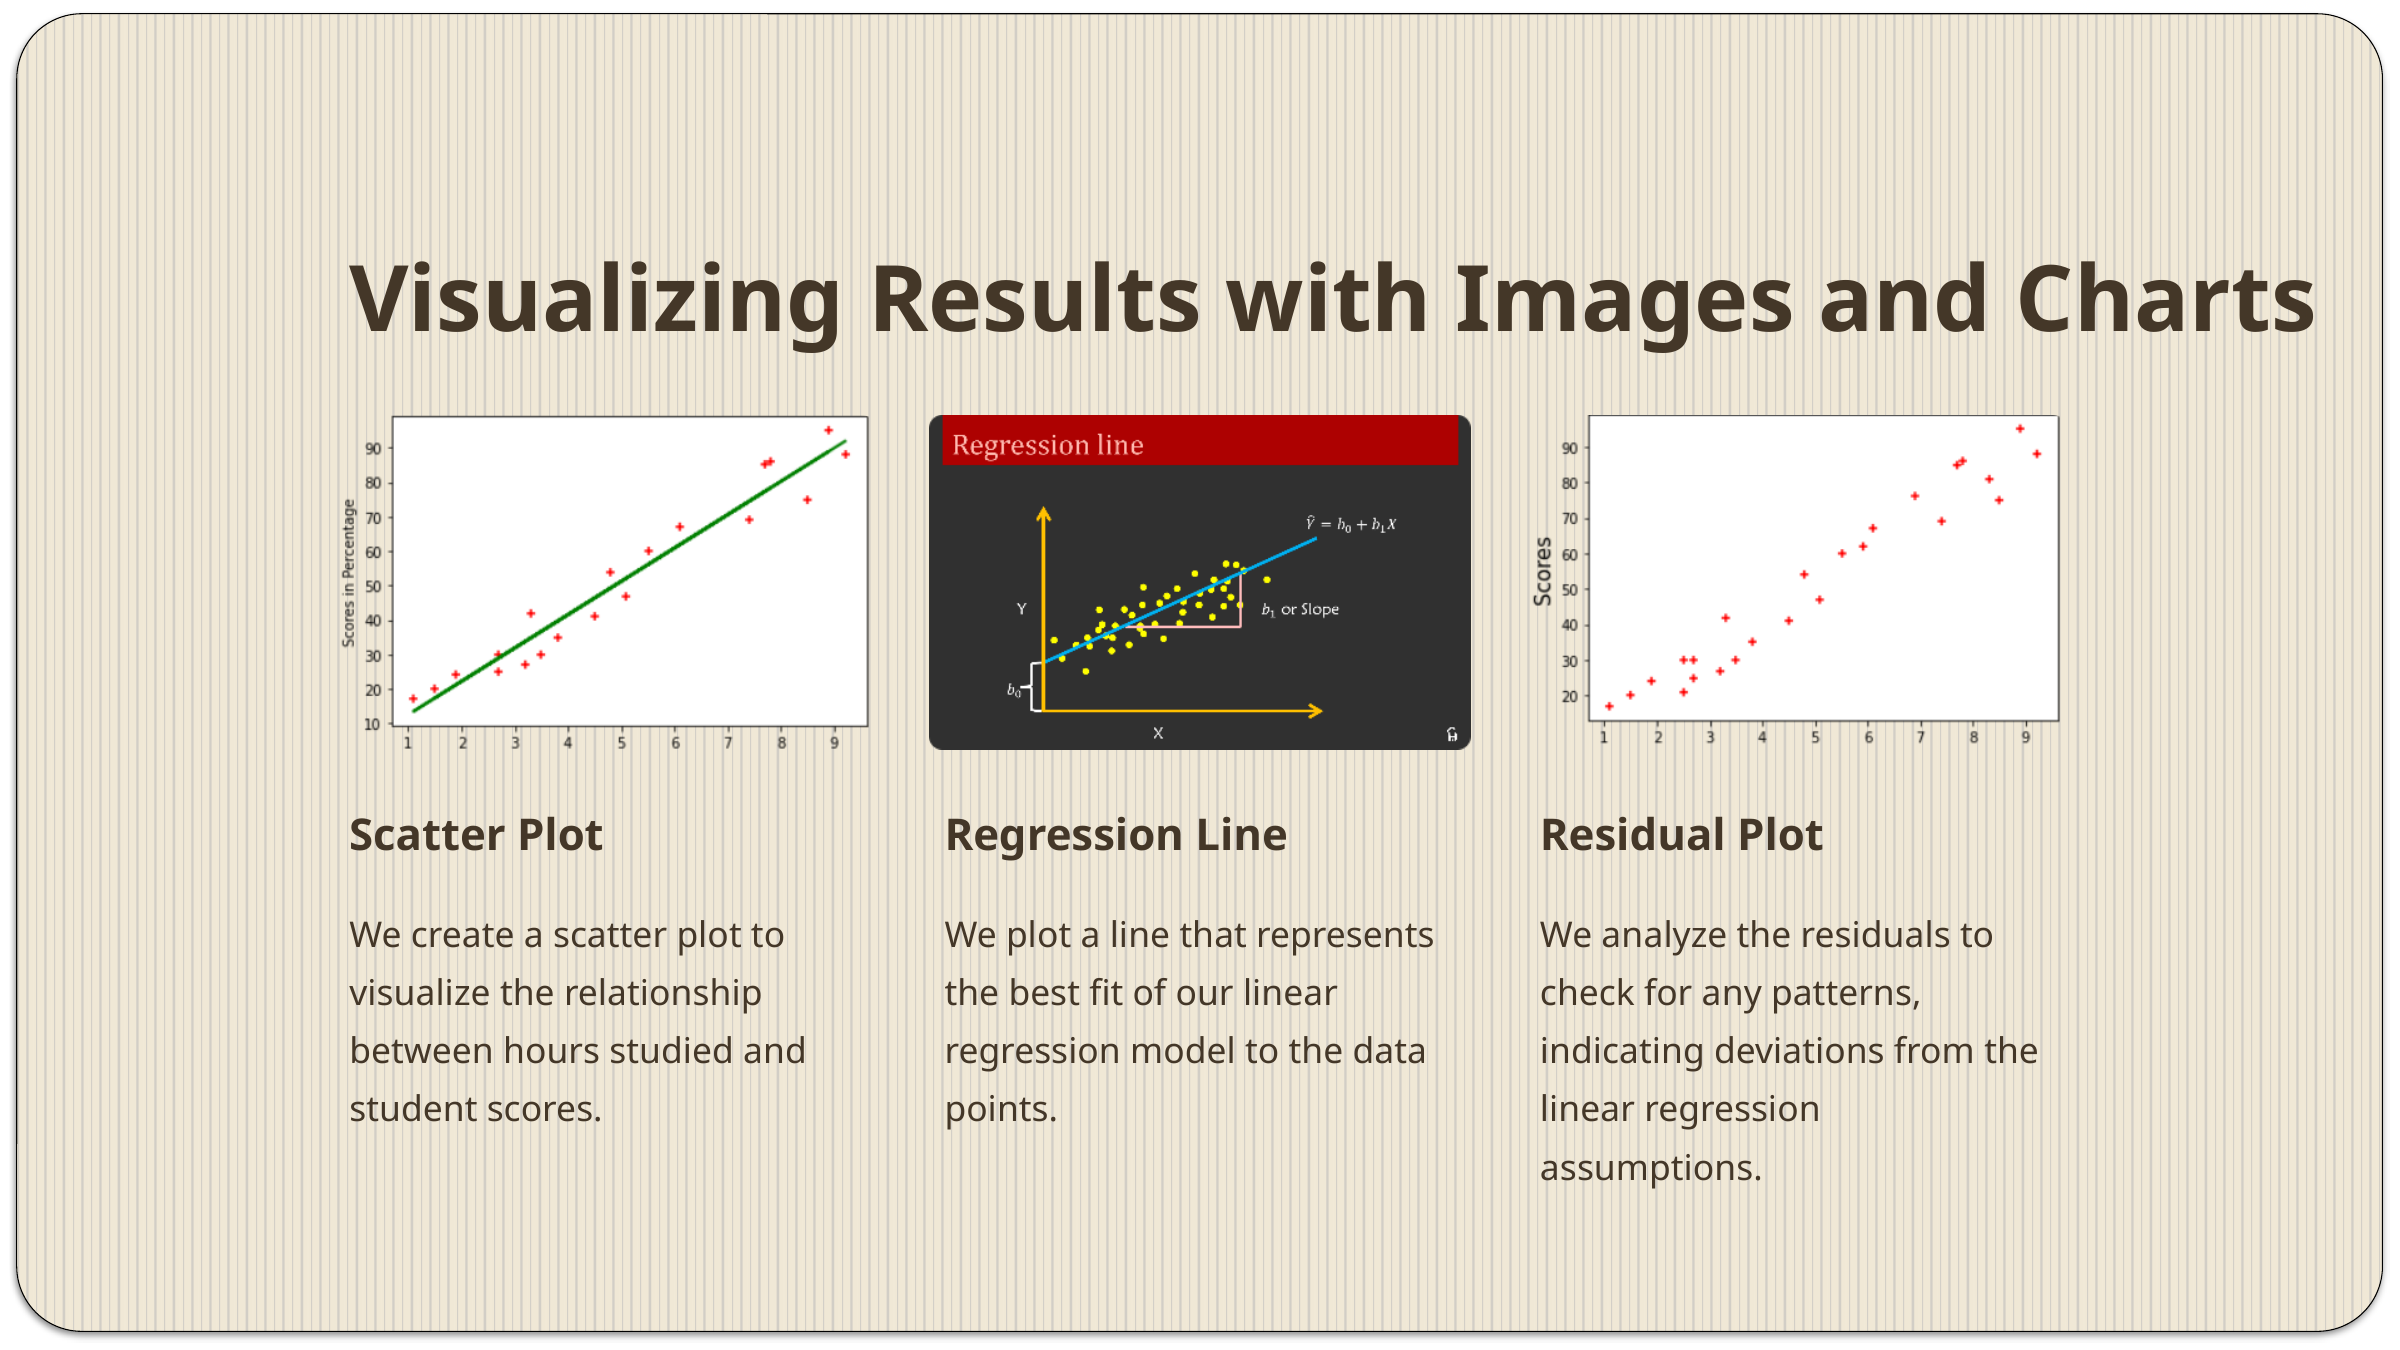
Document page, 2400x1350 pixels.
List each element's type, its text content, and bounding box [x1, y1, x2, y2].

text_box We plot a line that represents the best fit of our linear regression model to the data points. [929, 888, 1471, 1122]
text_box We analyze the residuals to check for any patterns, indicating deviations from the linear regression assumptions. [1524, 888, 2066, 1122]
text_box We create a scatter plot to visualize the relationship between hours studied and student scores. [334, 888, 875, 1122]
picture [1524, 414, 2066, 750]
text_box Regression Line [929, 794, 1295, 852]
text_box Visualizing Results with Images and Charts [334, 228, 2002, 343]
picture [929, 414, 1471, 750]
text_box Scatter Plot [334, 794, 699, 852]
picture [334, 414, 876, 750]
text_box Residual Plot [1524, 794, 1890, 852]
